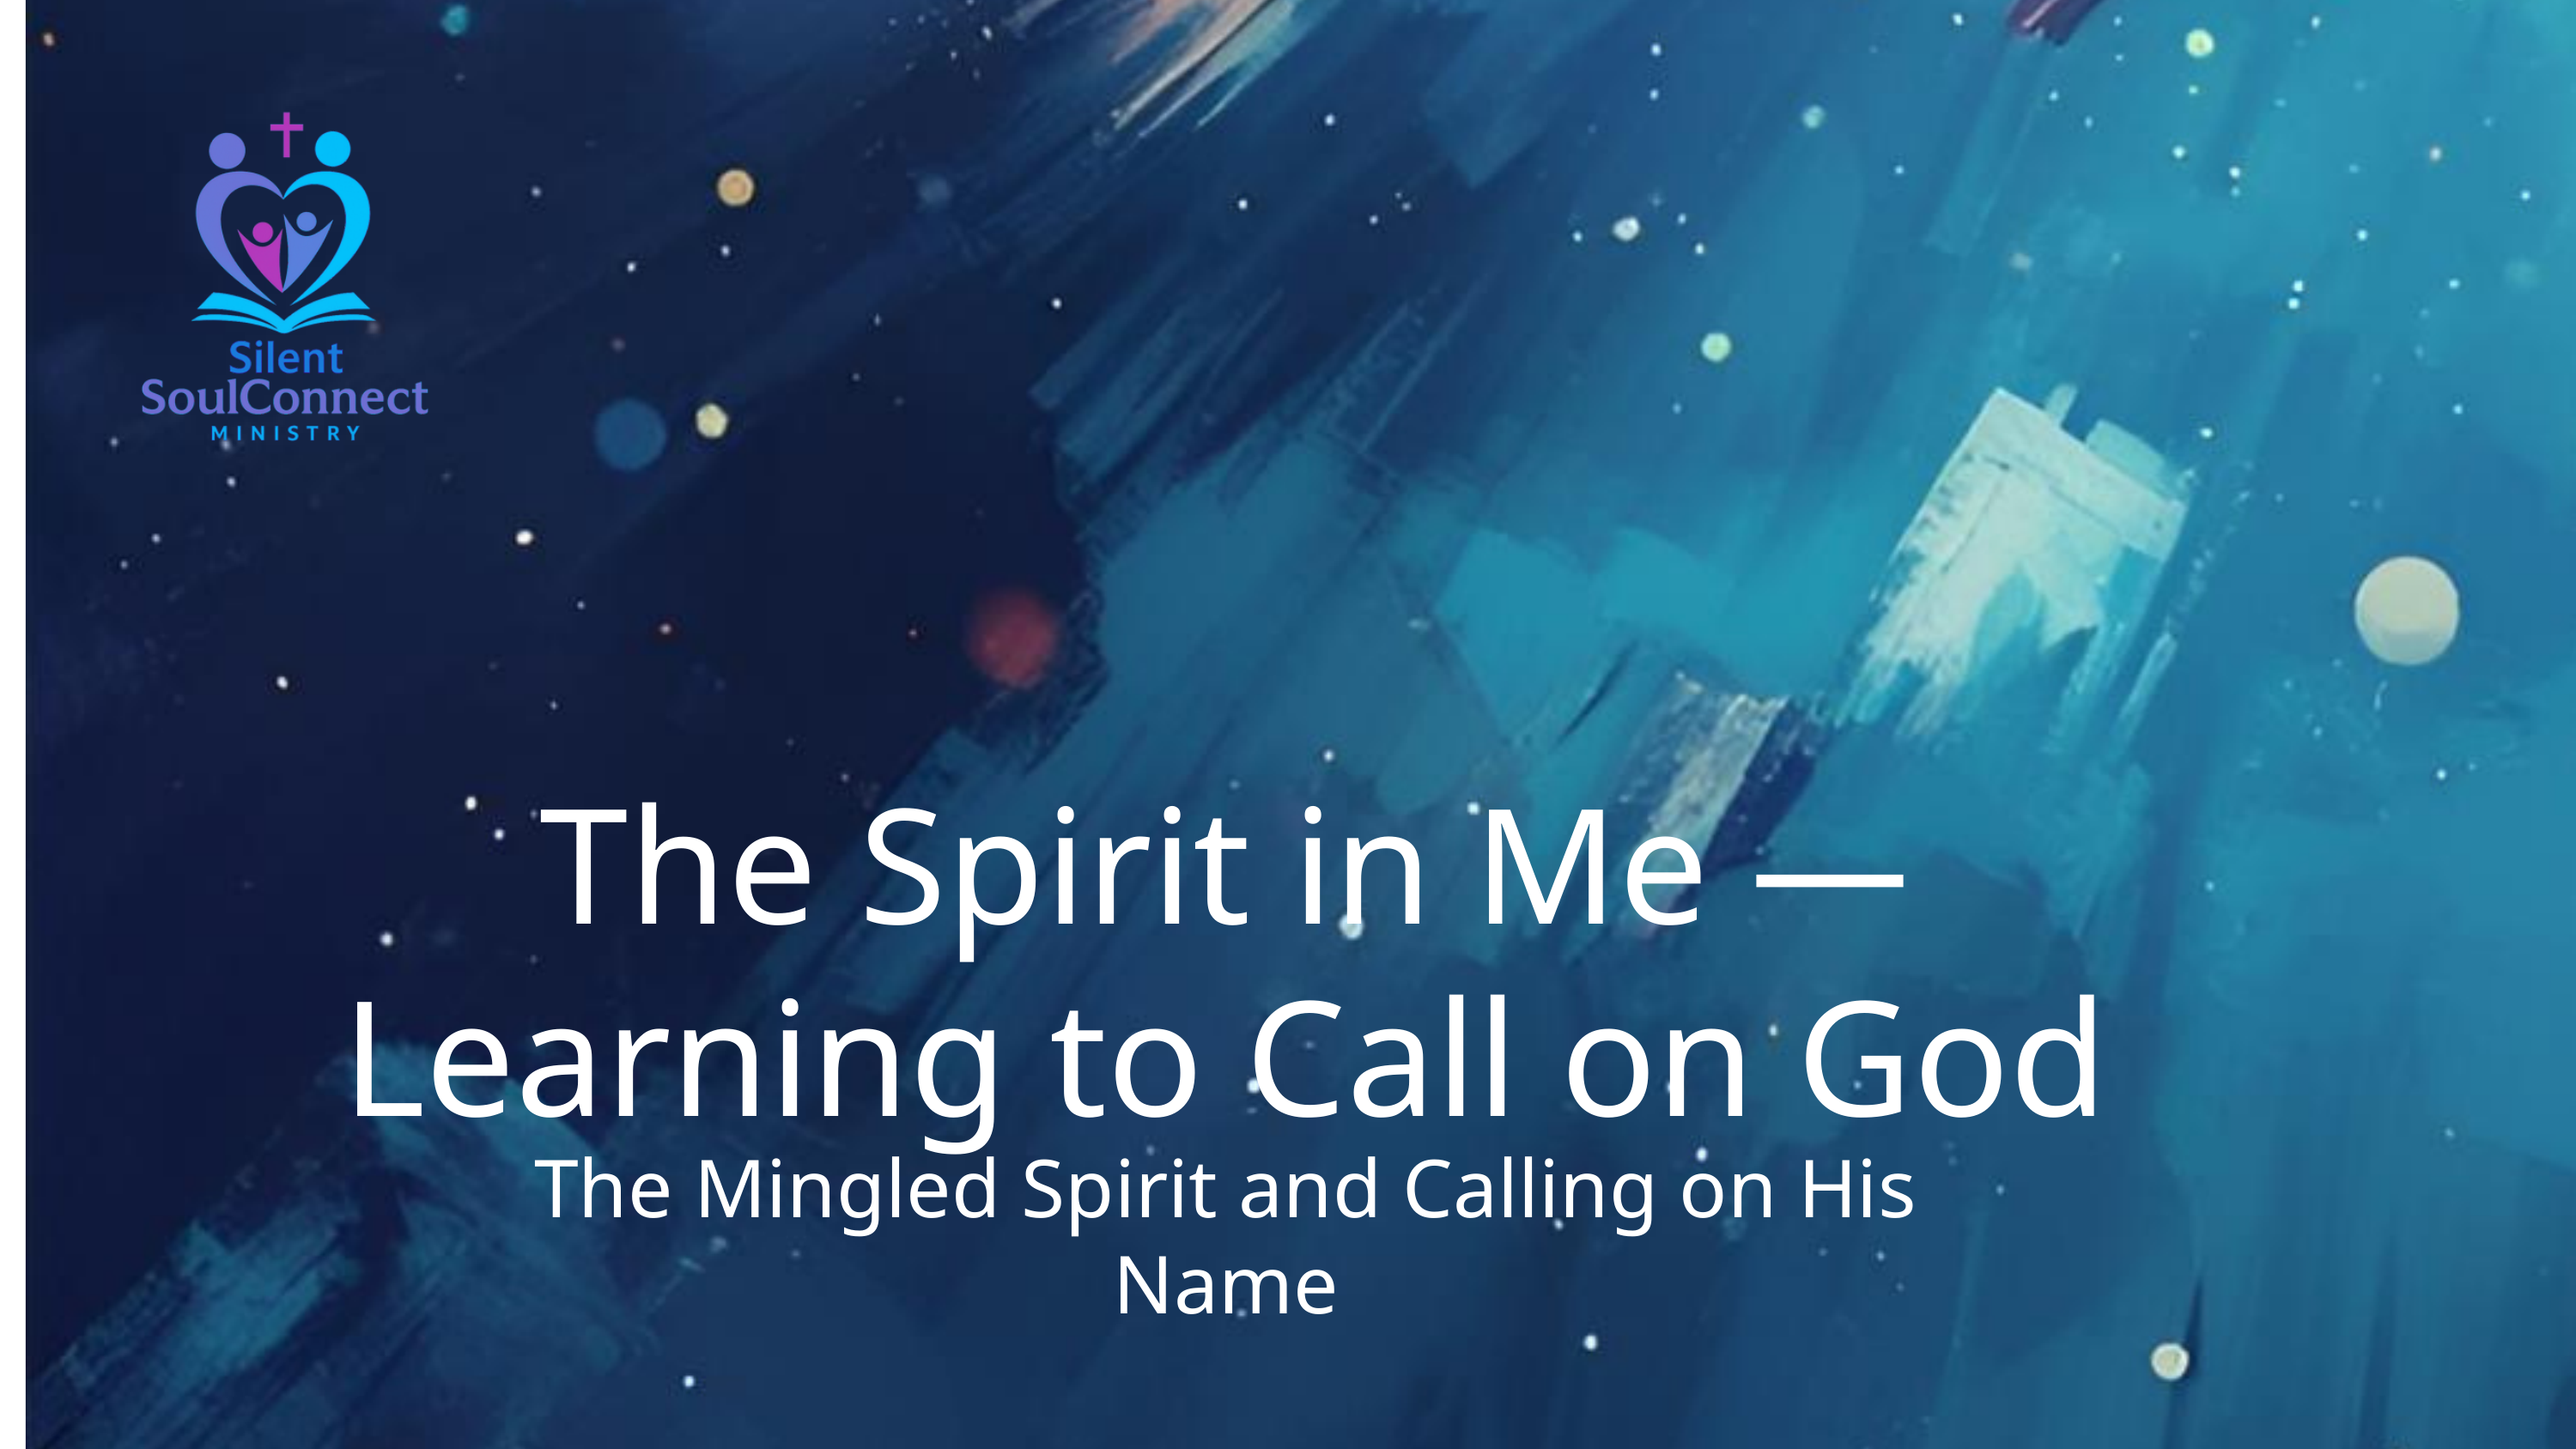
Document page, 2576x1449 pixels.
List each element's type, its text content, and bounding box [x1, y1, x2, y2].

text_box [284, 793, 2167, 1150]
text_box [88, 70, 483, 464]
text_box The Mingled Spirit and Calling on His Name [471, 1160, 1981, 1330]
text_box [25, 0, 2576, 1449]
